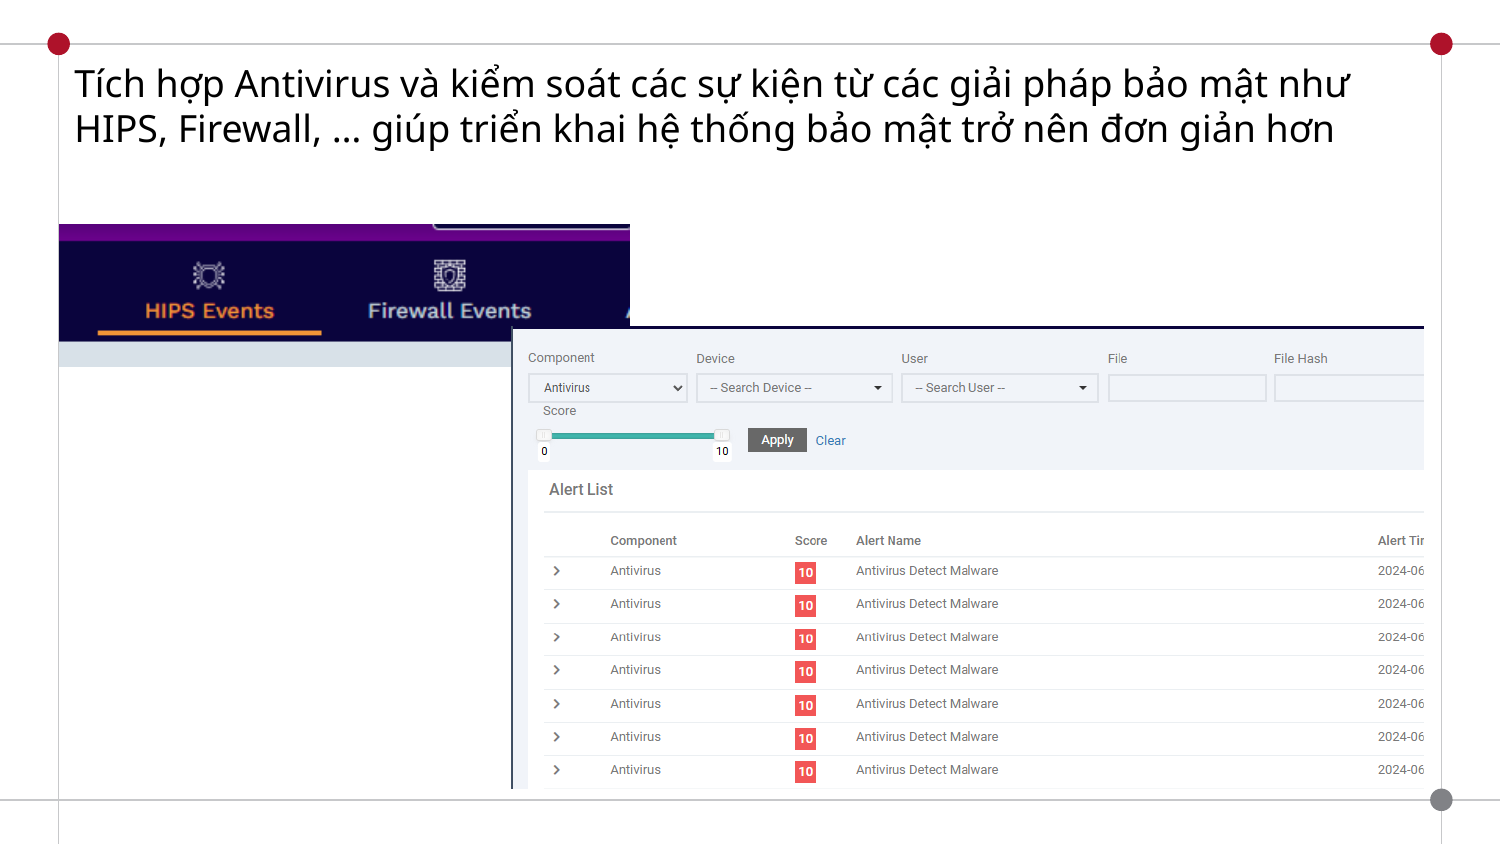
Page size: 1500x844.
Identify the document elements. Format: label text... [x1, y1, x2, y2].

title Tích hợp Antivirus và kiểm soát các sự kiện từ các giải pháp bảo mật như HIPS, Firewall, … giúp triển khai hệ thống bảo mật trở nên đơn giản hơn [59, 44, 1441, 169]
picture [59, 224, 1424, 789]
